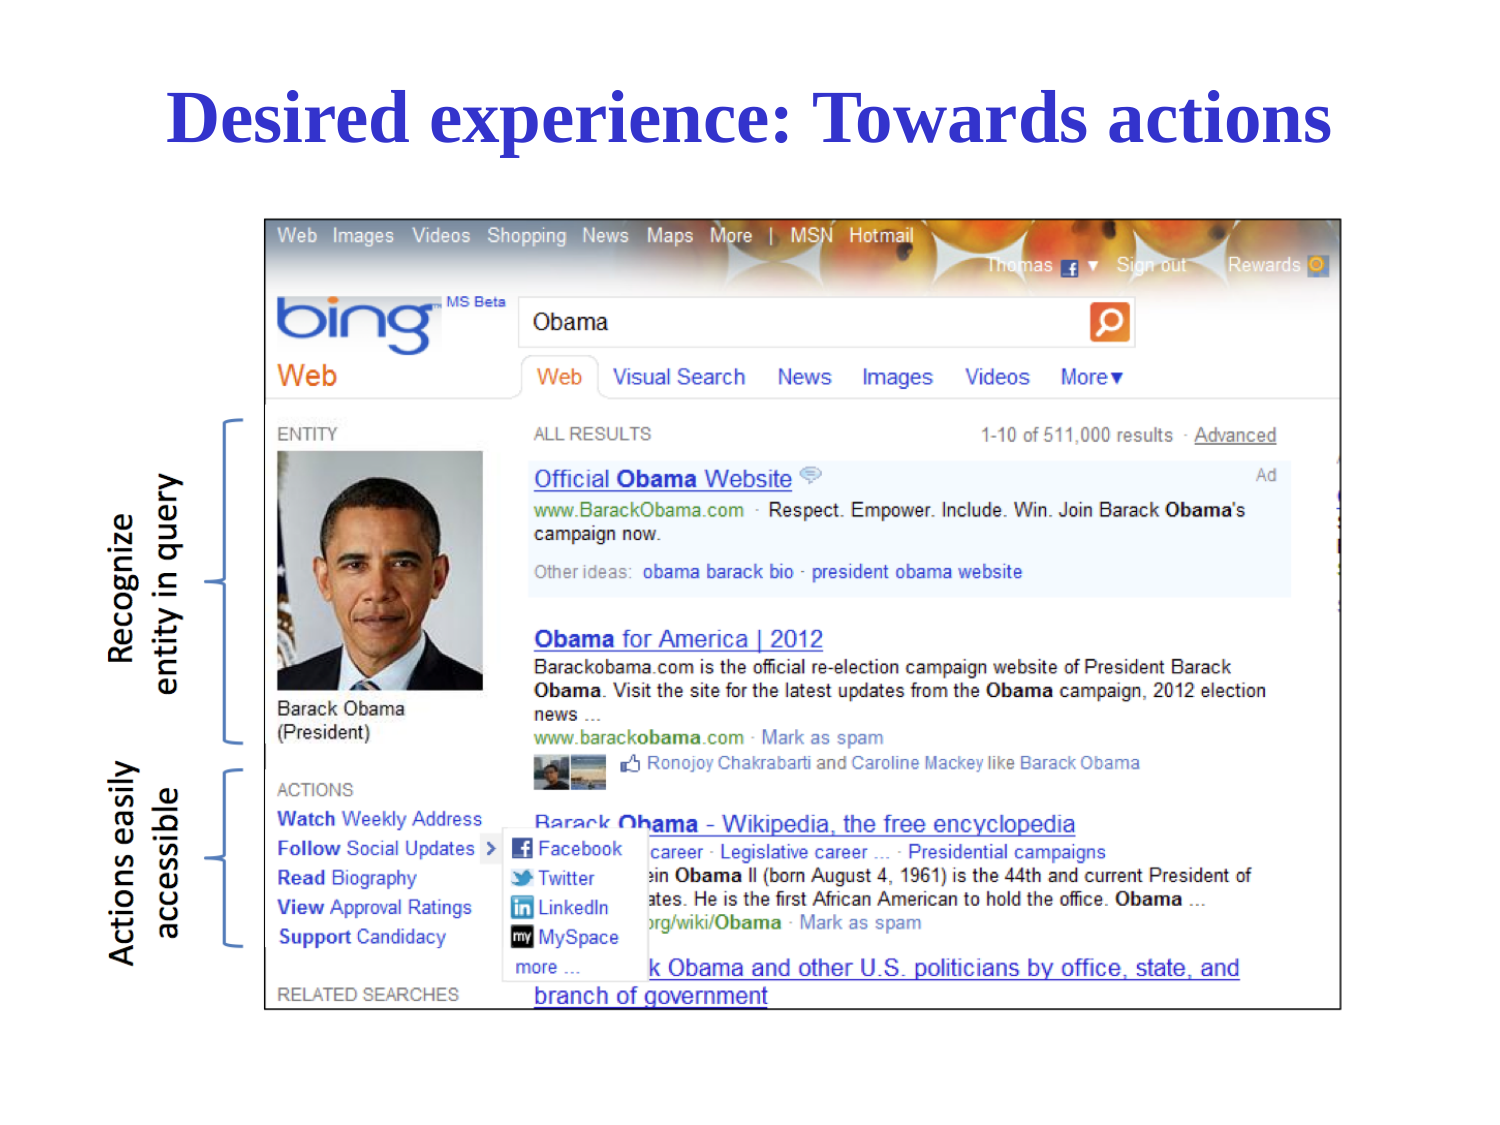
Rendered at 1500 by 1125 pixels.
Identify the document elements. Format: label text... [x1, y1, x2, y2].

title Desired experience: Towards actions [112, 50, 1388, 175]
picture [76, 201, 1449, 1036]
